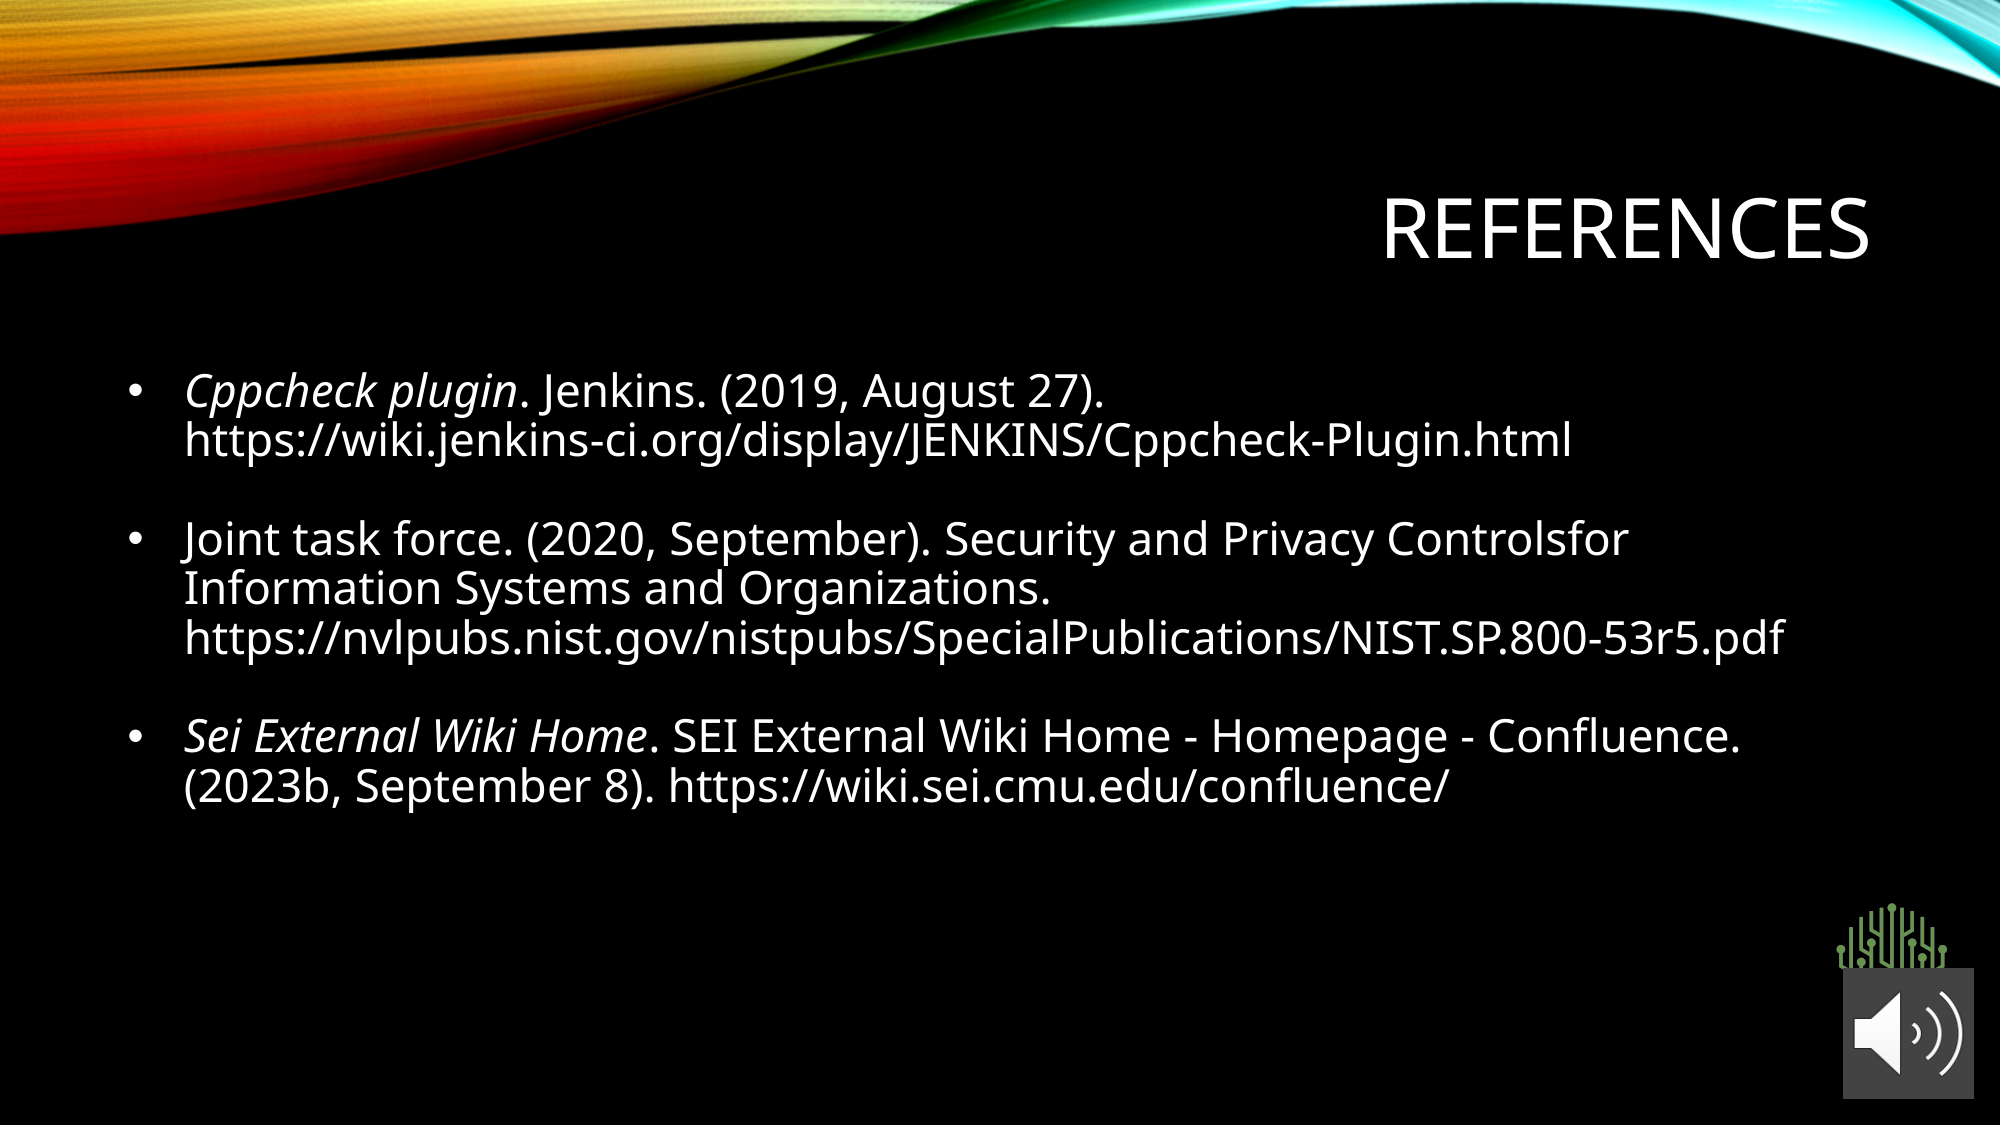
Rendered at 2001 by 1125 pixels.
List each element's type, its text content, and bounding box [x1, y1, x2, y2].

title REFERENCES [474, 125, 1888, 338]
picture [0, 0, 2000, 237]
list Cppcheck plugin. Jenkins. (2019, August 27). https://wiki.jenkins-ci.org/display/JENKINS/Cppcheck-Plugin.html Joint task force. (2020, September). Security and Privacy Controlsfor Information Systems and Organizations. https://nvlpubs.nist.gov/nistpubs/SpecialPublications/NIST.SP.800-53r5.pdf Sei External Wiki Home. SEI External Wiki Home - Homepage - Confluence. (2023b, September 8). https://wiki.sei.cmu.edu/confluence/ [112, 360, 1888, 1021]
picture [1817, 892, 1976, 1101]
